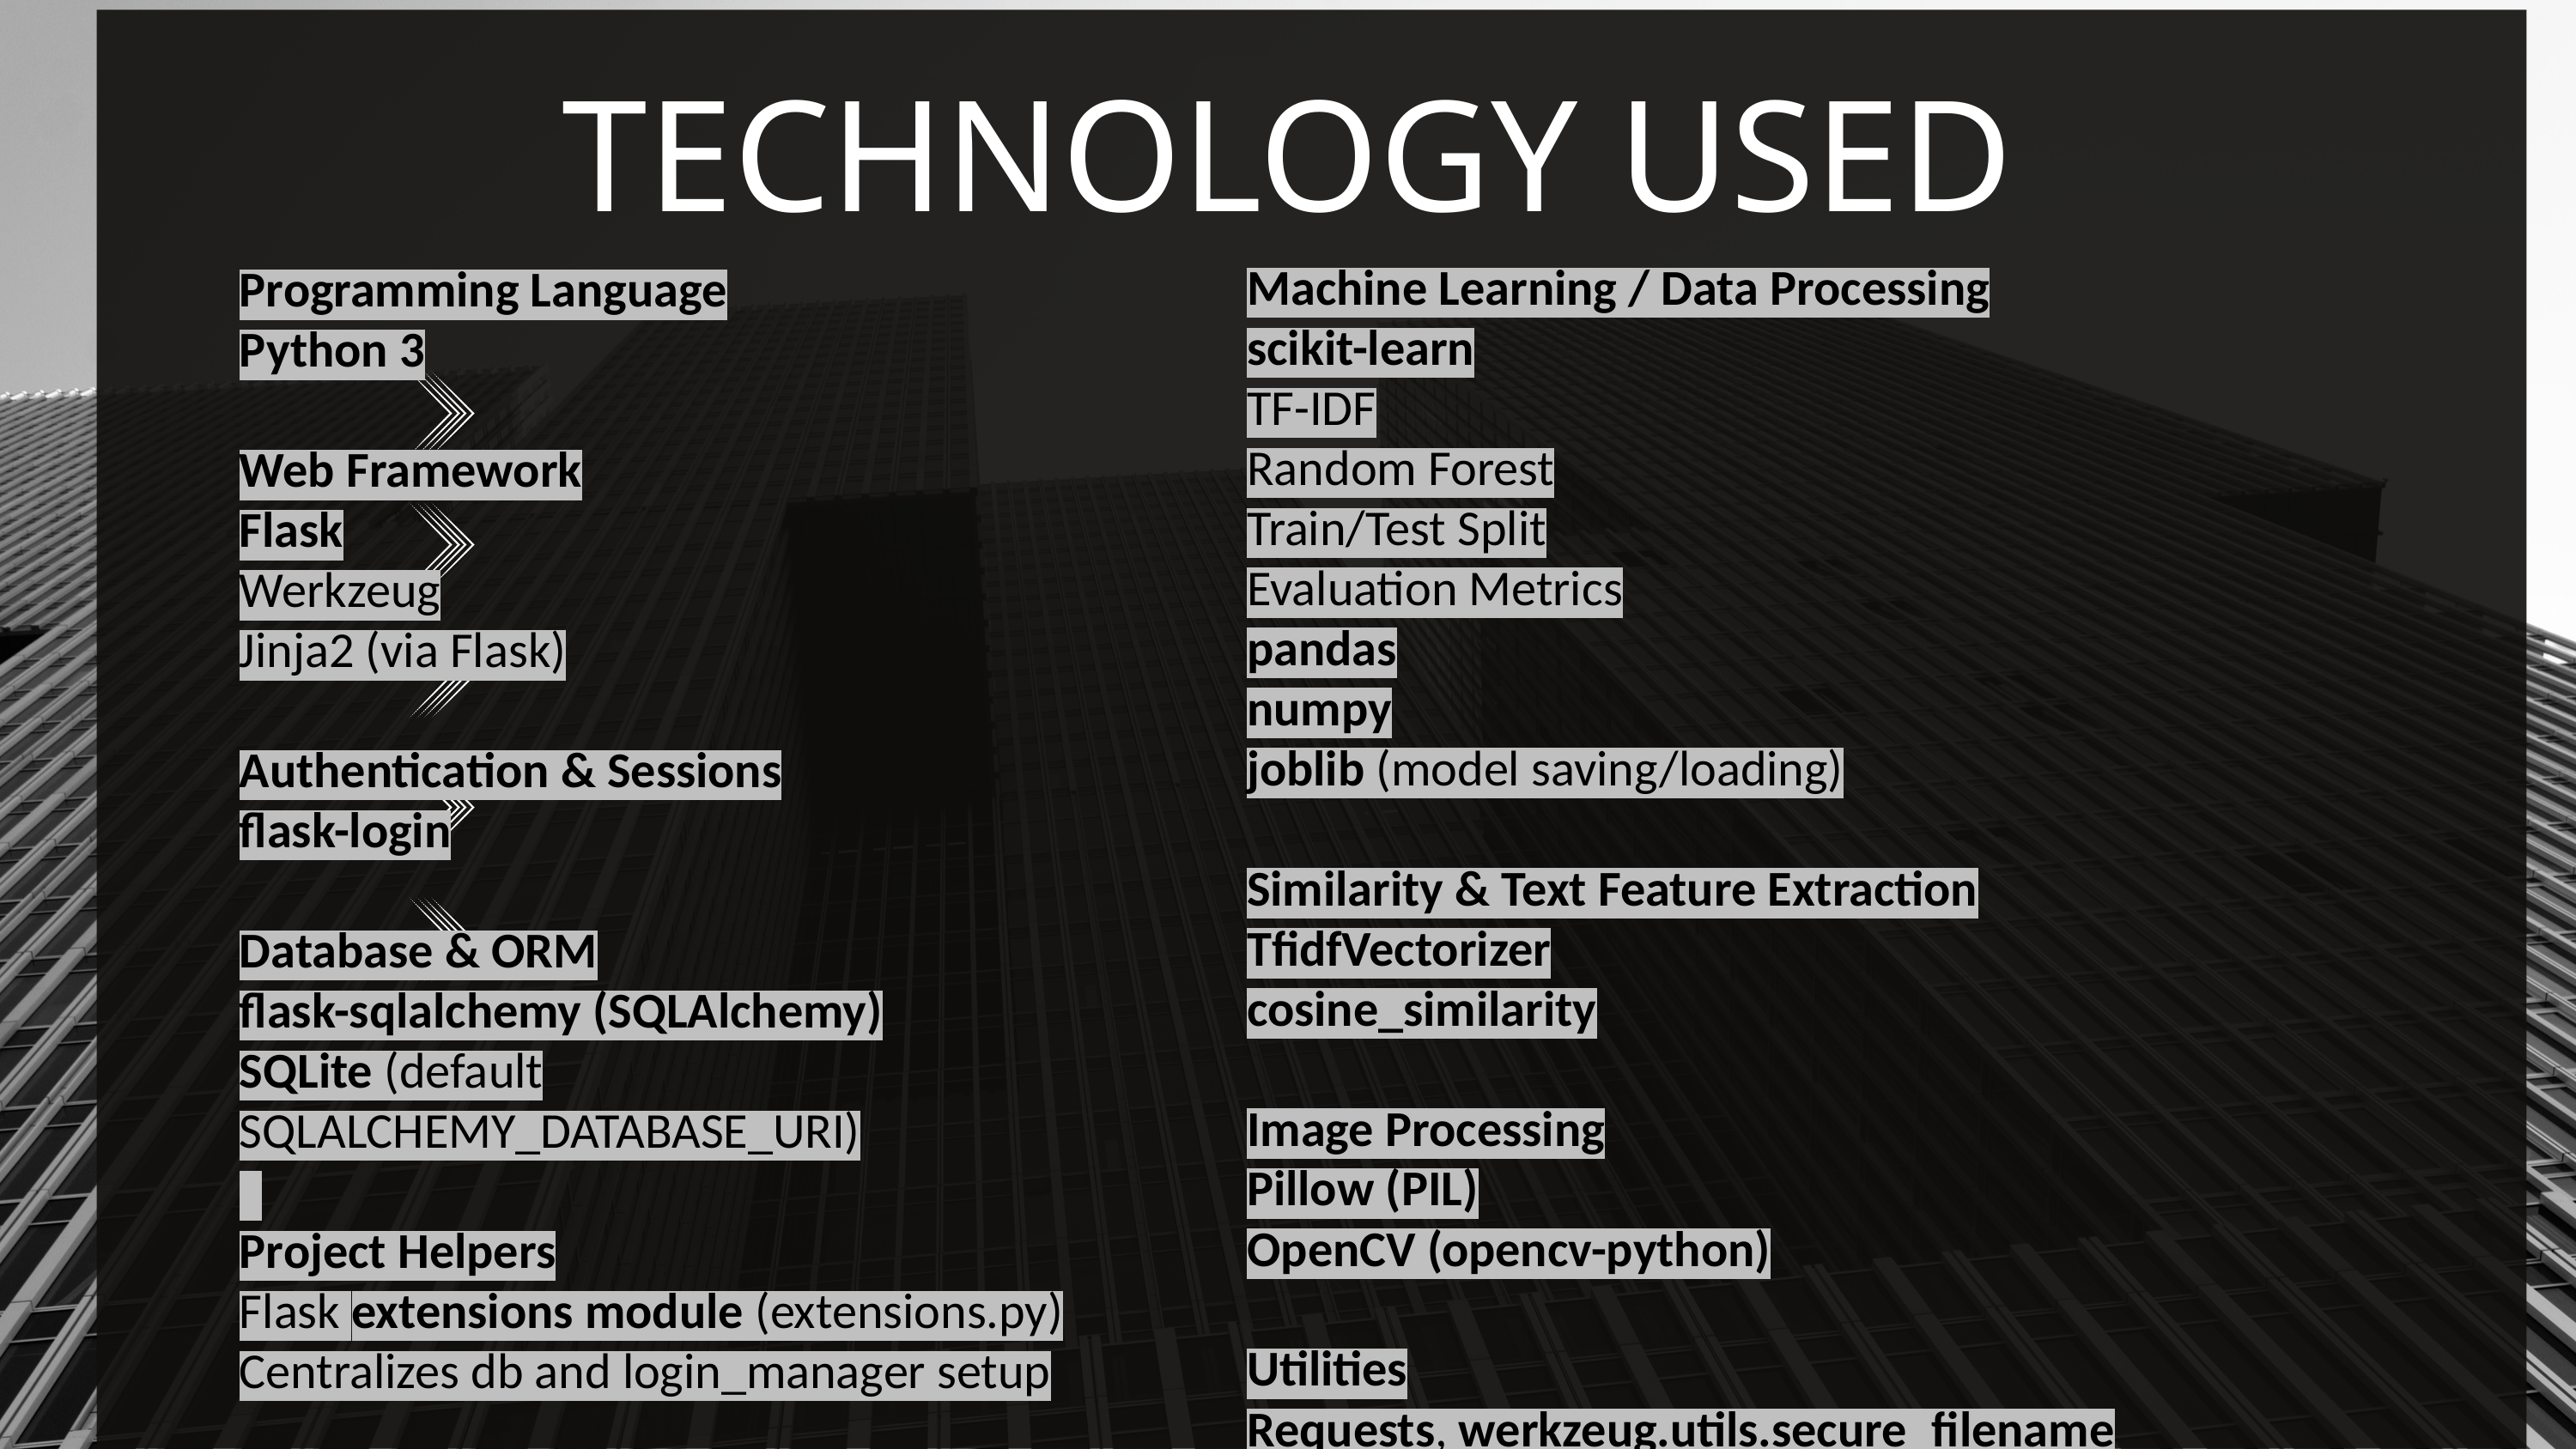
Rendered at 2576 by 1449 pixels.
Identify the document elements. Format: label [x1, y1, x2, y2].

text_box [96, 9, 2527, 1449]
text_box [0, 0, 2576, 1449]
